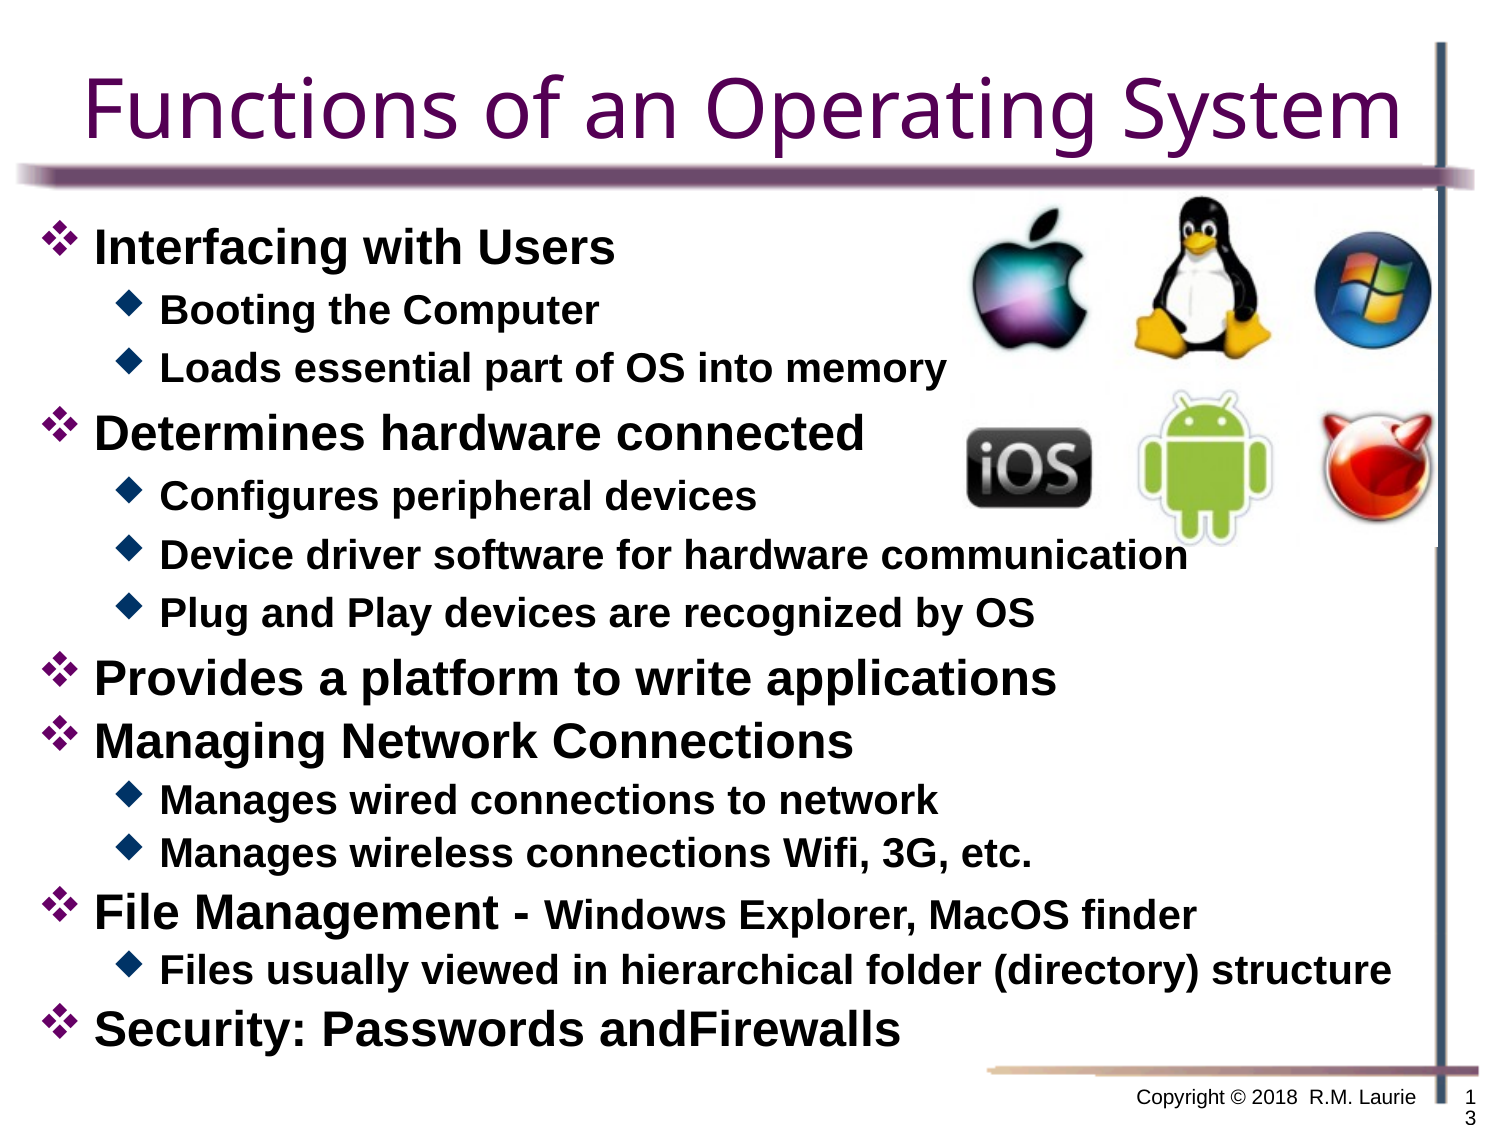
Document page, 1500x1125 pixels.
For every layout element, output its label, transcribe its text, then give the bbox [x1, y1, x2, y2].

list Interfacing with Users Booting the Computer Loads essential part of OS into memory Determines hardware connected Configures peripheral devices Device driver software for hardware communication Plug and Play devices are recognized by OS Provides a platform to write applications Managing Network Connections Manages wired connections to network Manages wireless connections Wifi, 3G, etc. File Management - Windows Explorer, MacOS finder Files usually viewed in hierarchical folder (directory) structure Security: Passwords andFirewalls [22, 206, 1410, 1096]
title Functions of an Operating System [50, 11, 1438, 163]
slide_number 13 [1449, 1070, 1500, 1121]
picture [0, 0, 1500, 1125]
footer Copyright © 2018 R.M. Laurie [956, 1070, 1432, 1121]
